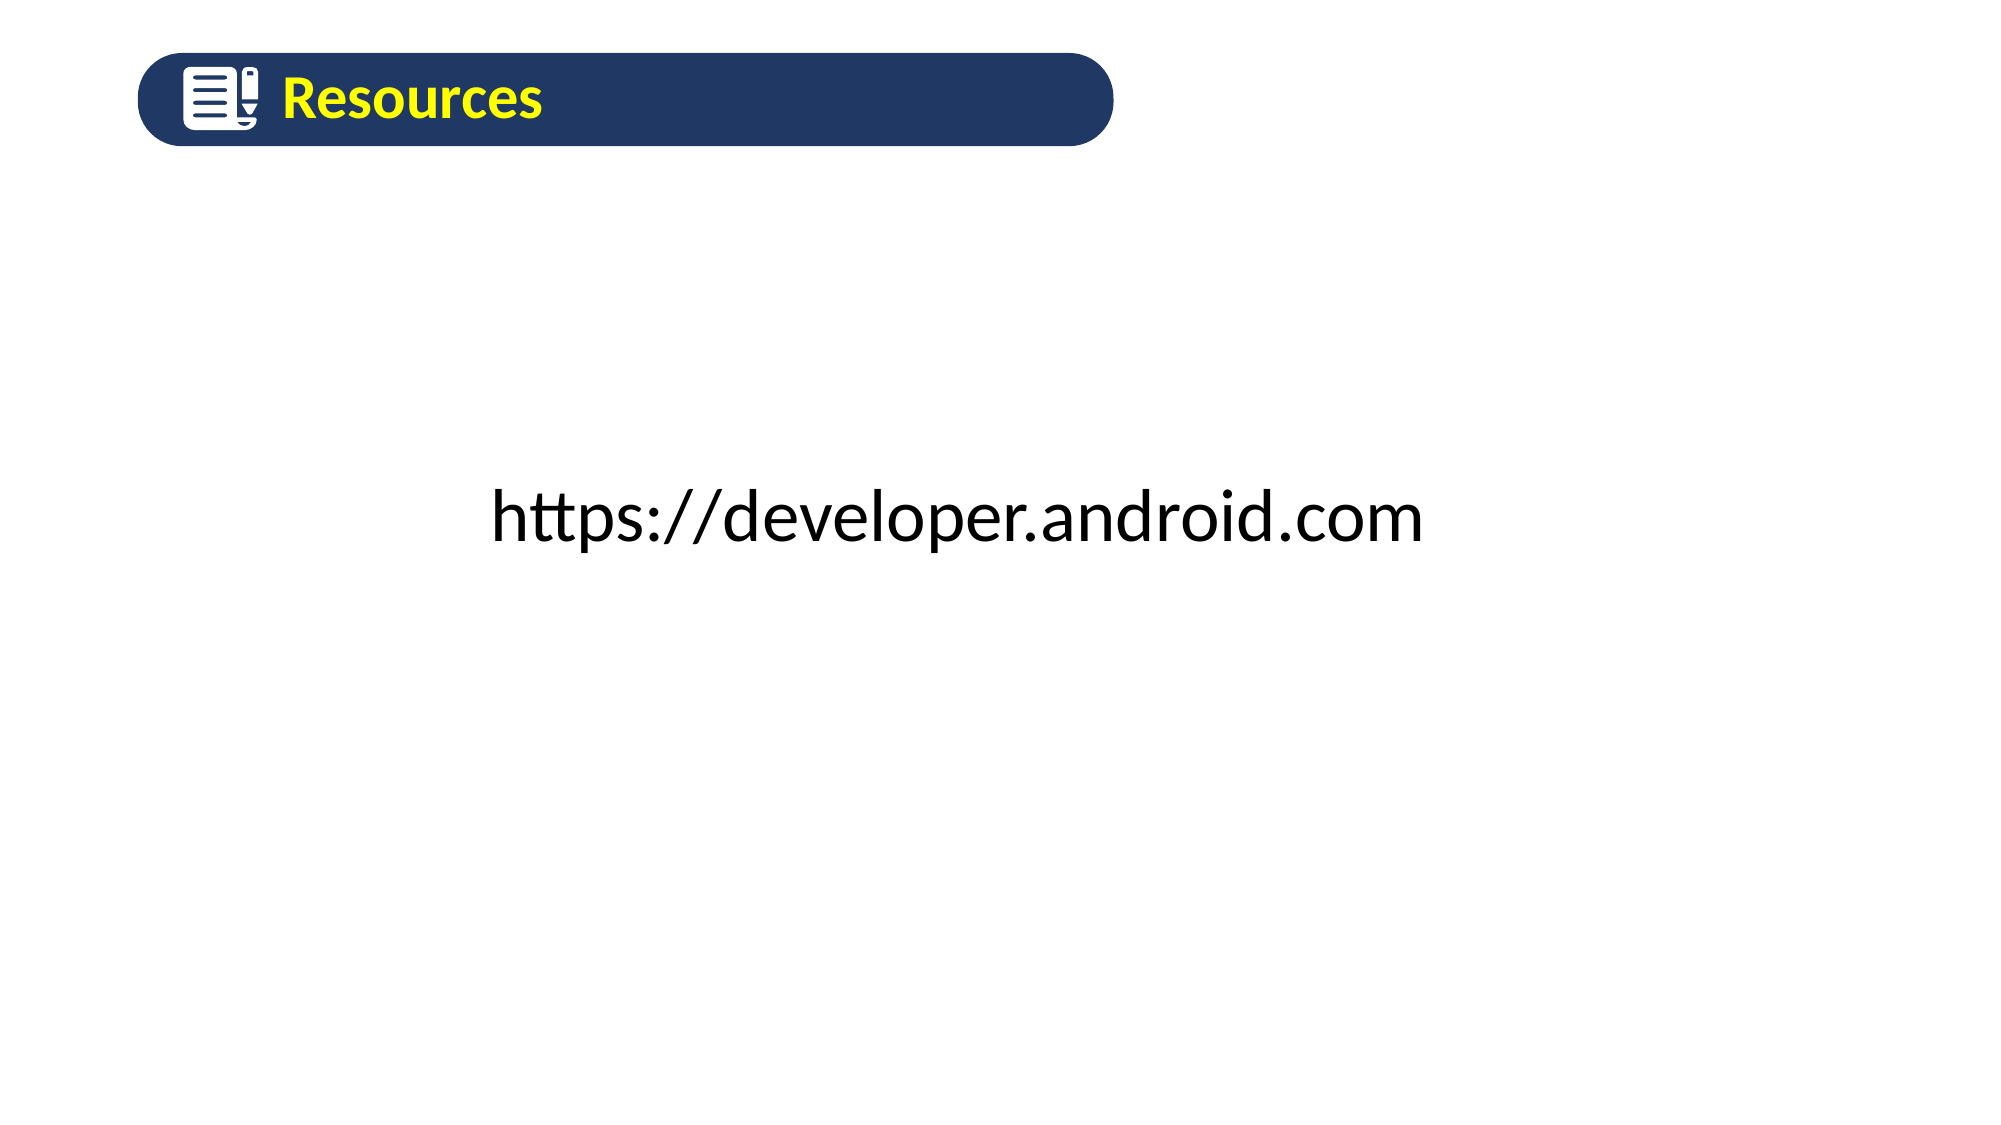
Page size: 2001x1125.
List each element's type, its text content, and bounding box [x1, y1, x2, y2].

text_box https://developer.android.com [475, 459, 1476, 565]
text_box Resources [267, 48, 1114, 139]
text_box [136, 51, 1096, 148]
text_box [183, 66, 259, 131]
